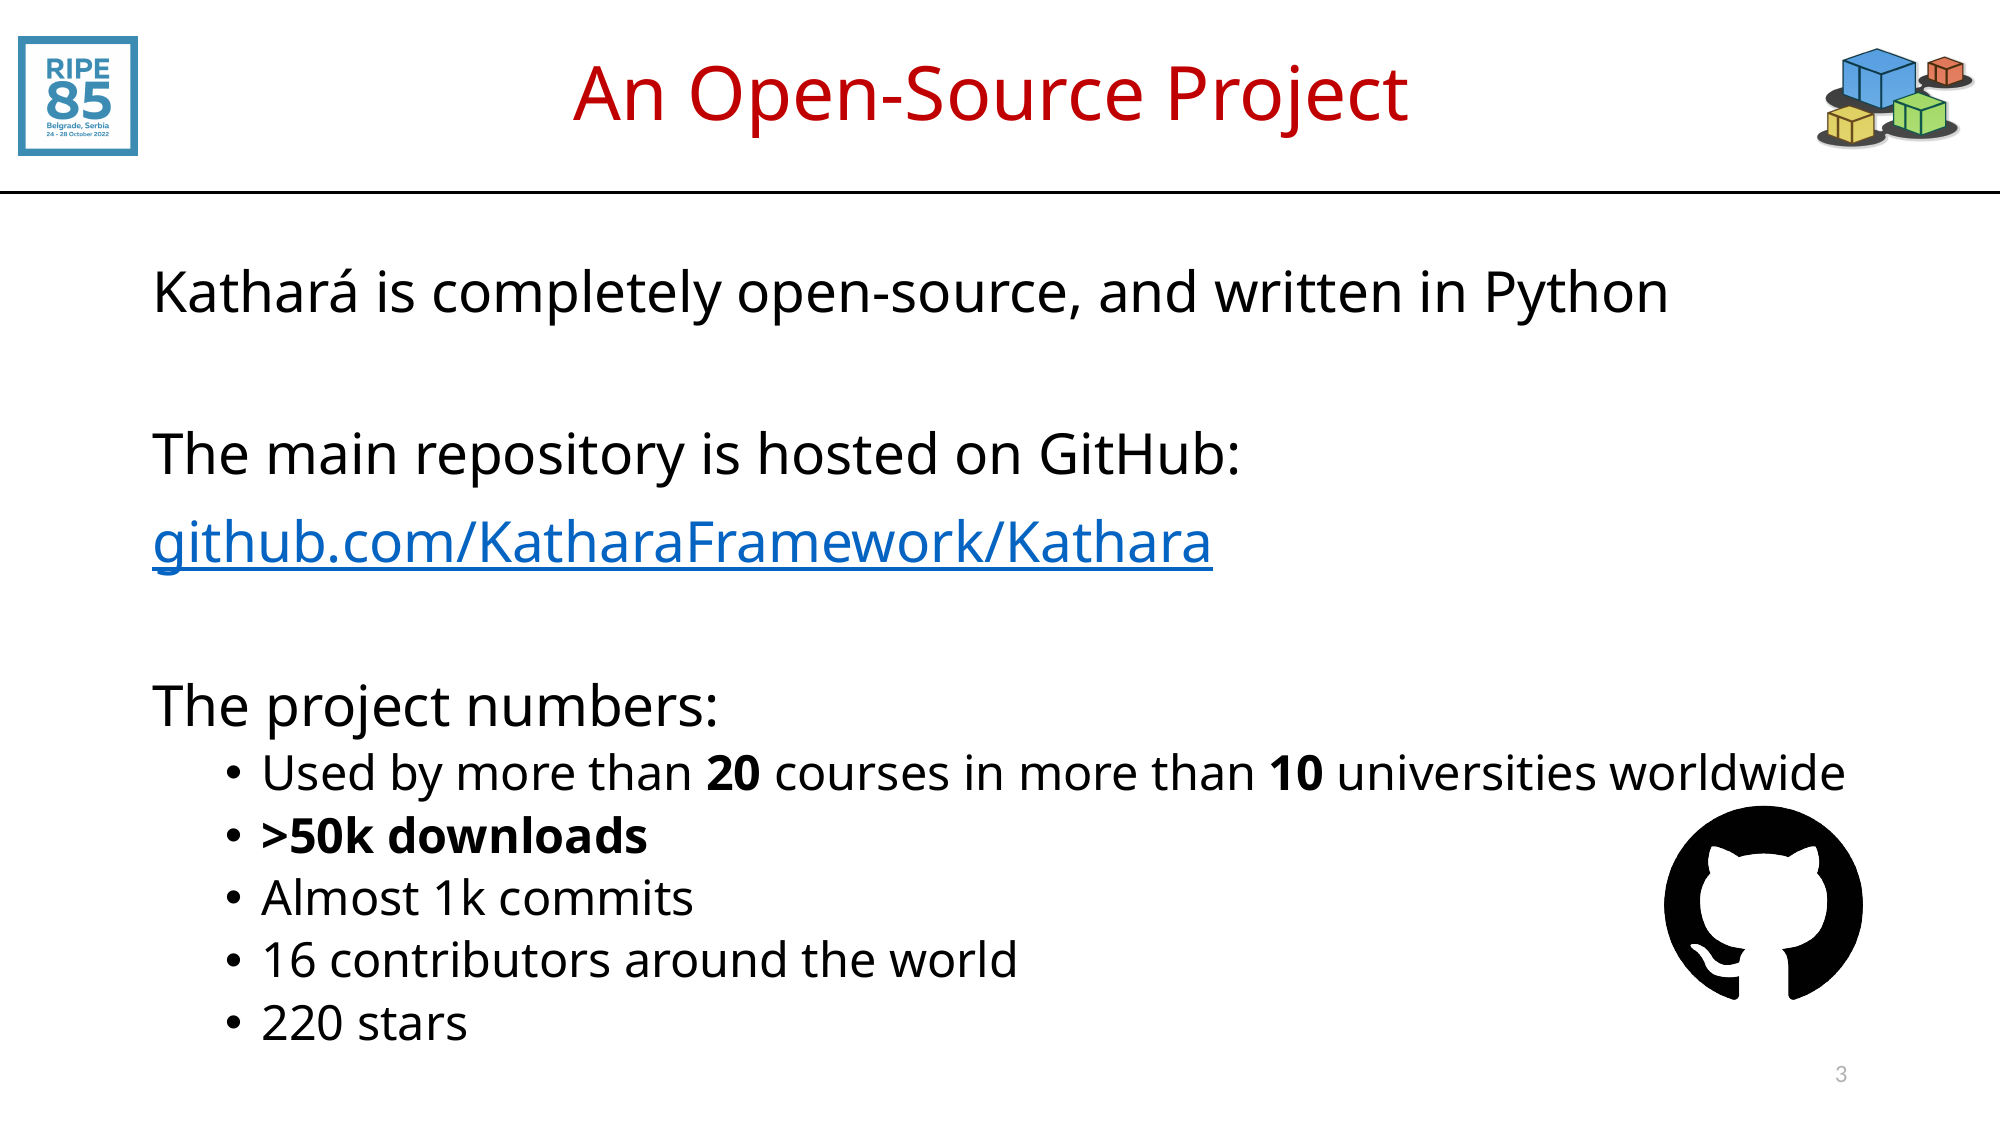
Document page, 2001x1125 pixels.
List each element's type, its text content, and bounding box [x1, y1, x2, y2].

picture [1663, 803, 1863, 1002]
title An Open-Source Project [184, 36, 1800, 156]
slide_number 3 [1412, 1042, 1863, 1103]
picture [1800, 16, 1982, 181]
list Kathará is completely open-source, and written in Python The main repository is hosted on GitHub: github.com/KatharaFramework/Kathara The project numbers: Used by more than 20 courses in more than 10 universities worldwide >50k downloads Almost 1k commits 16 contributors around the world 220 stars [137, 256, 1863, 1069]
picture [18, 36, 138, 156]
